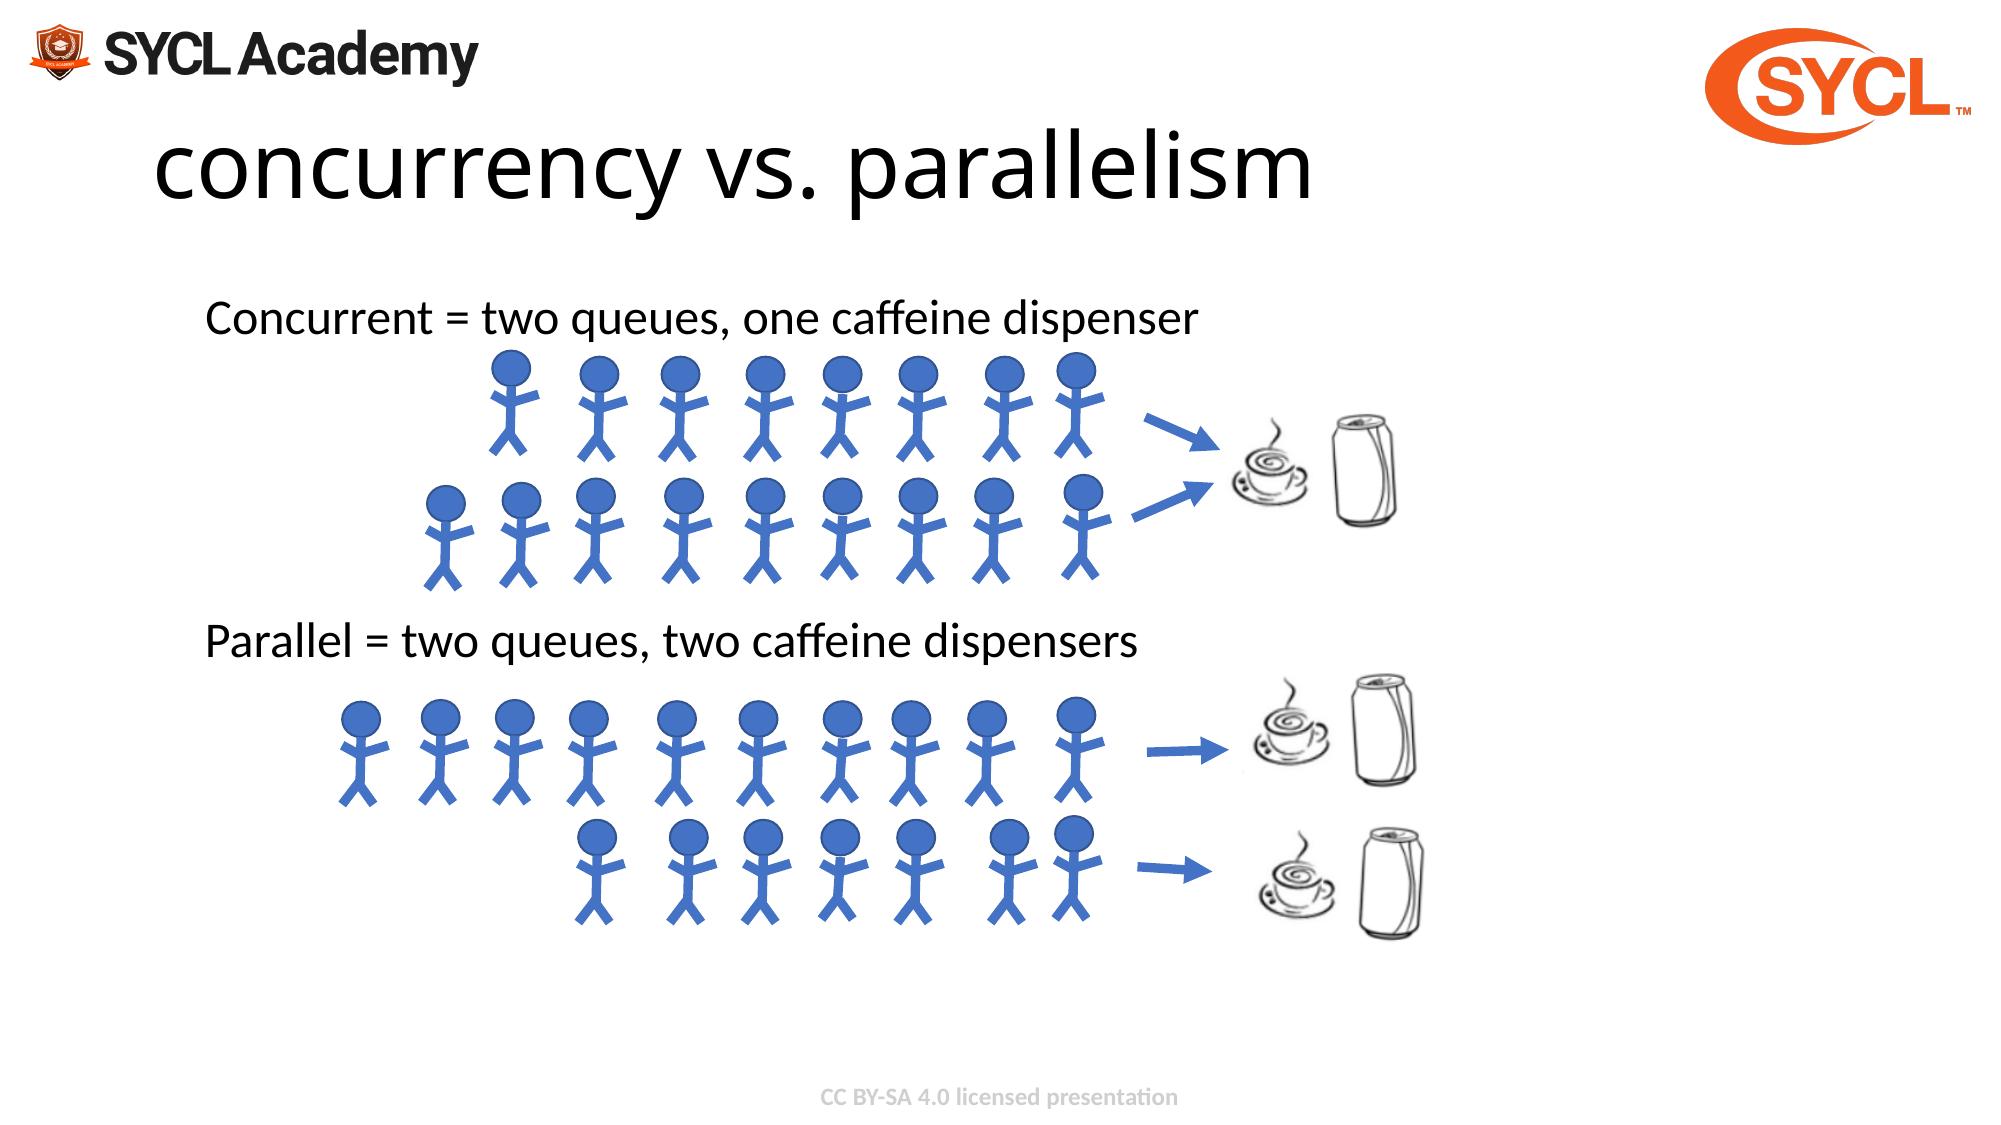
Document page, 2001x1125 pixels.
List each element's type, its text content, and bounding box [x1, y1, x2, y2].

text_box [427, 350, 1111, 589]
picture [1220, 392, 1419, 547]
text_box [1132, 482, 1215, 519]
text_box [342, 697, 1104, 923]
text_box Concurrent = two queues, one caffeine dispenser [190, 277, 1215, 352]
text_box Parallel = two queues, two caffeine dispensers [190, 600, 1155, 676]
picture [1240, 655, 1441, 955]
picture [29, 24, 479, 87]
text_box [1137, 866, 1213, 872]
title concurrency vs. parallelism [137, 59, 1863, 278]
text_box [1146, 749, 1229, 753]
picture [1705, 28, 1971, 145]
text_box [1145, 416, 1220, 451]
